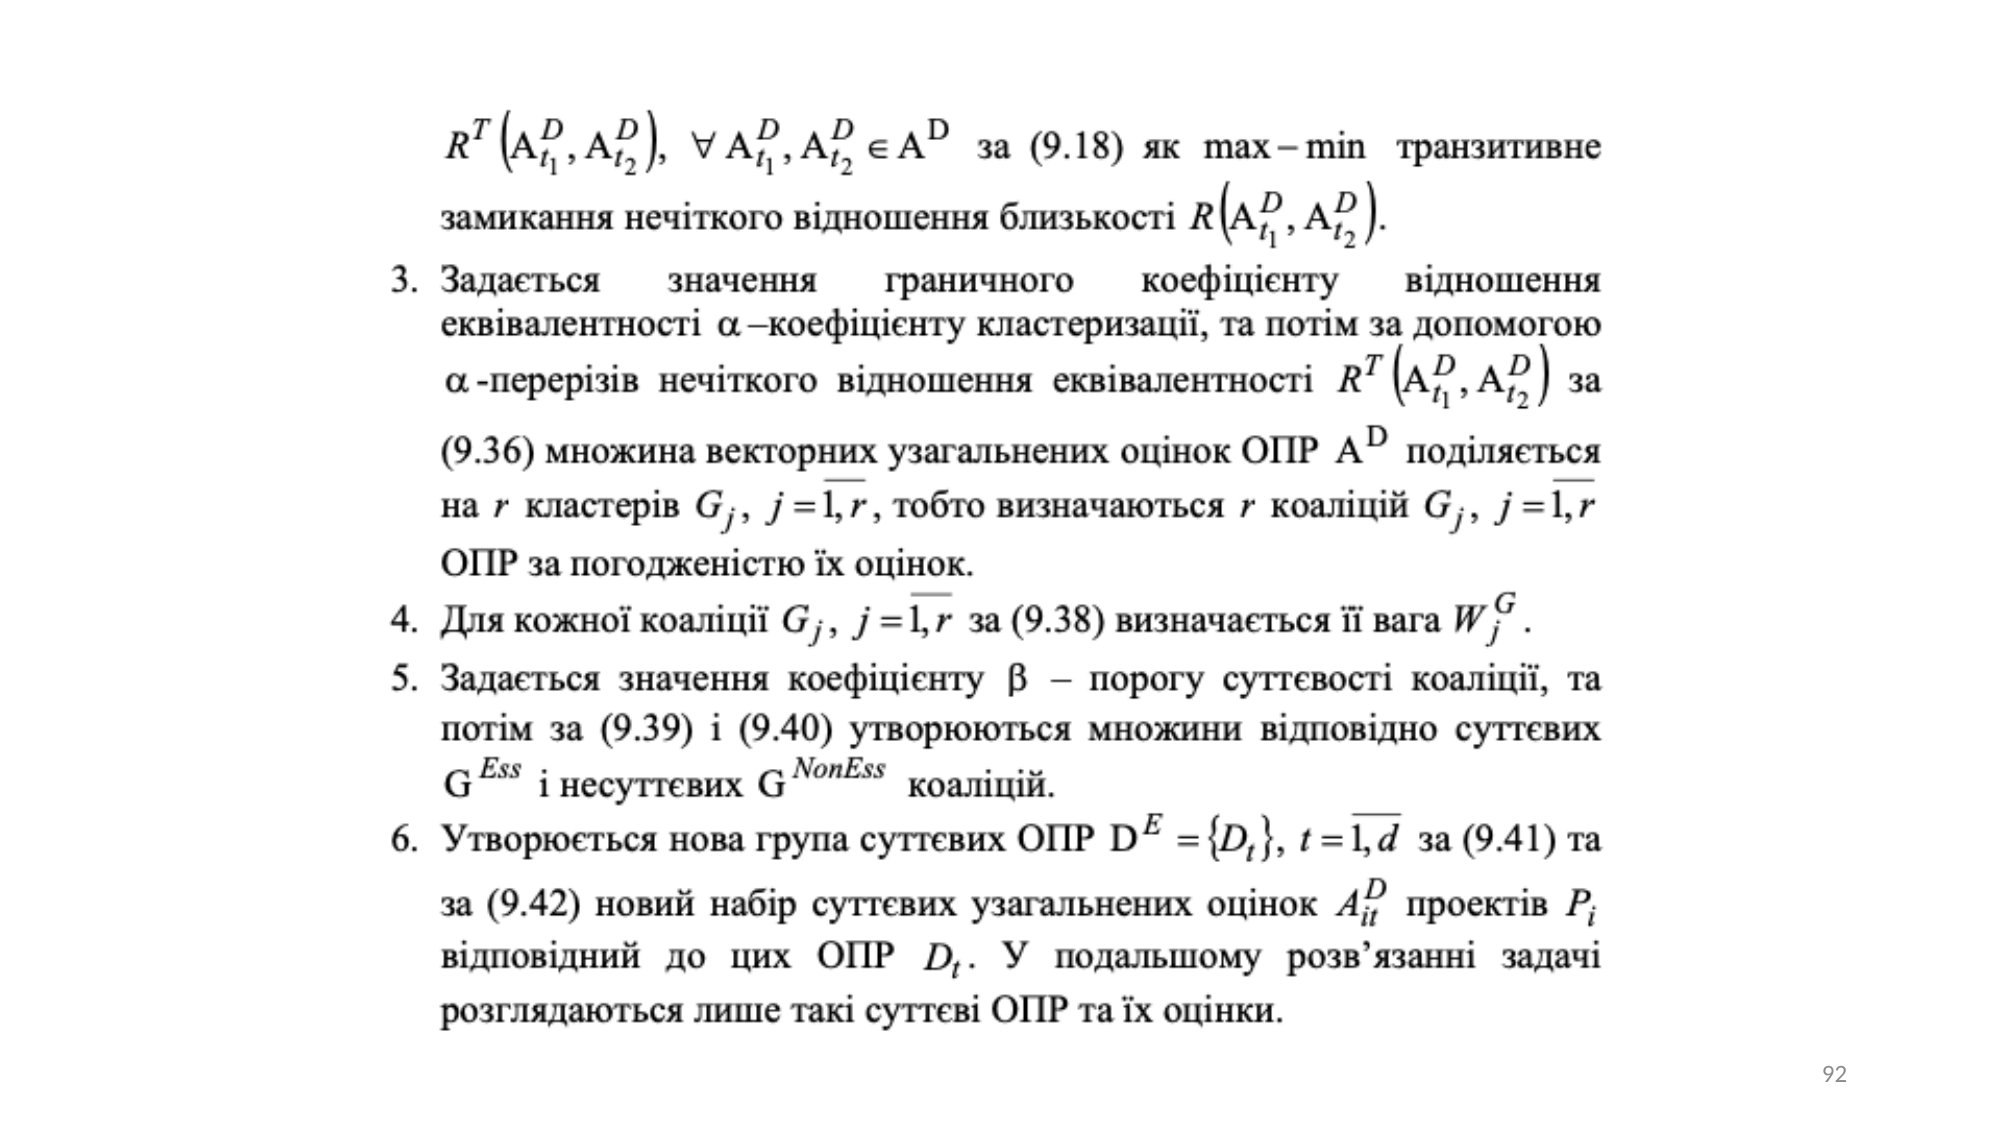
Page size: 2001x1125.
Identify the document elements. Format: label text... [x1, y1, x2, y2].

picture [361, 92, 1639, 1033]
slide_number 92 [1412, 1042, 1863, 1103]
